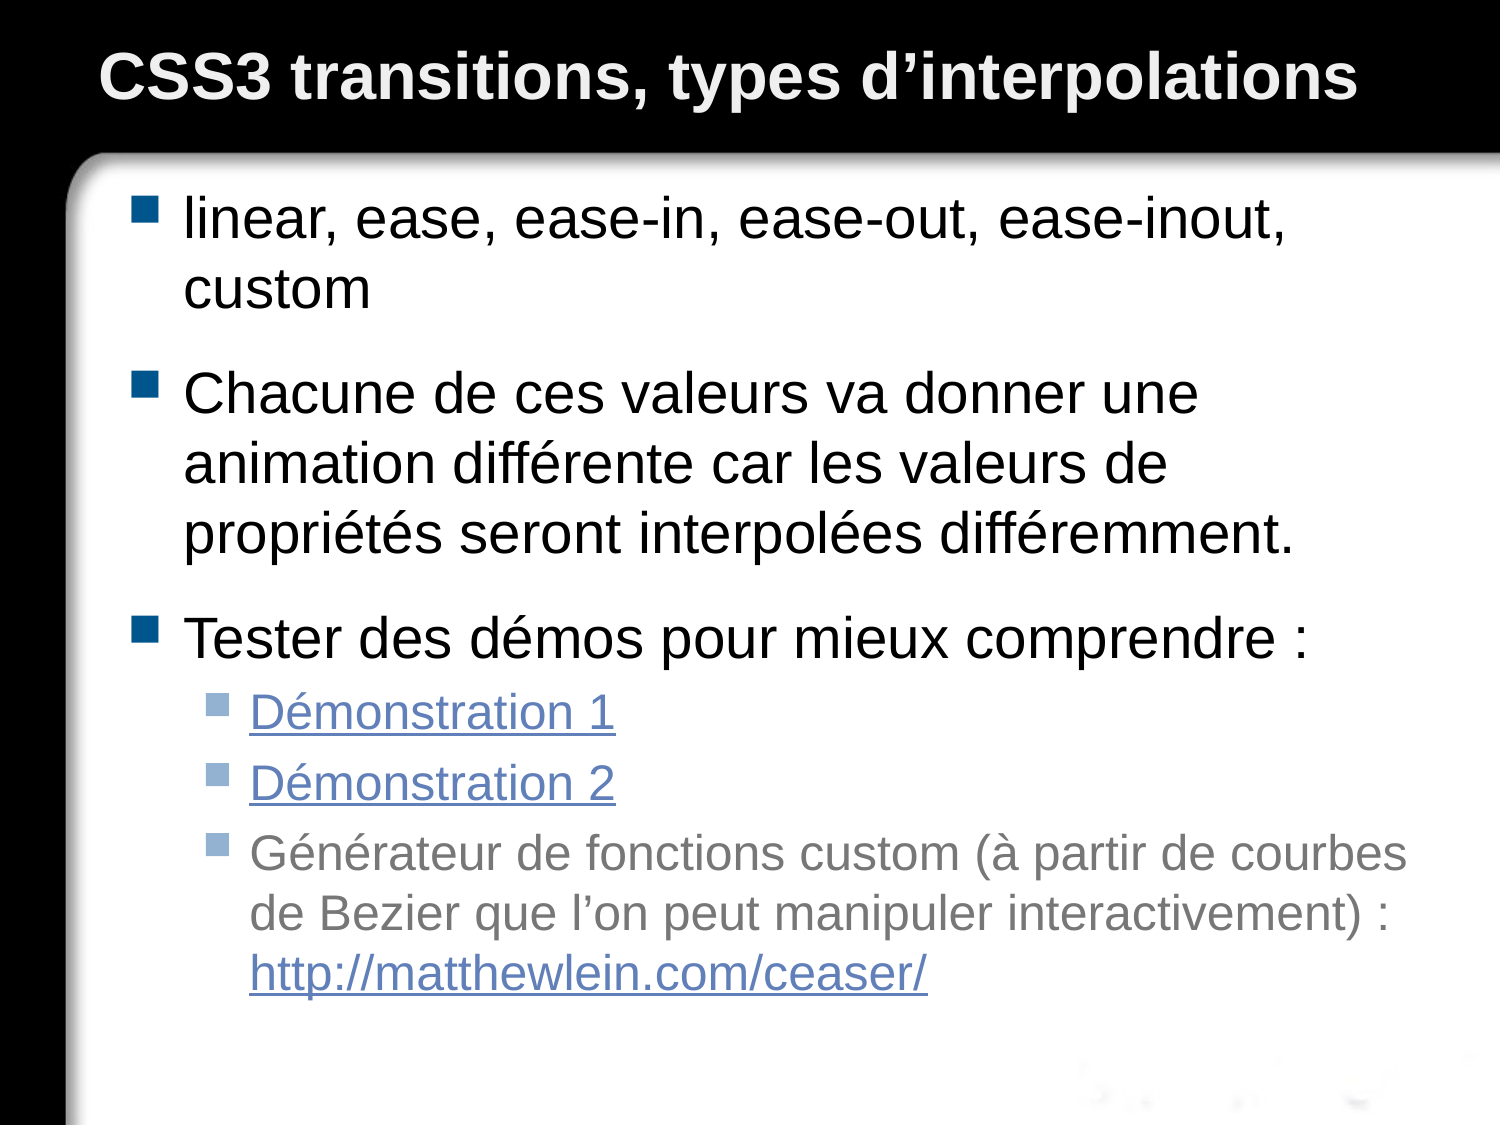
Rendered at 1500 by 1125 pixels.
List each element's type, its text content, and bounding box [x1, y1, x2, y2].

title CSS3 transitions, types d’interpolations [83, 28, 1472, 117]
picture [0, 0, 1500, 1125]
list linear, ease, ease-in, ease-out, ease-inout, custom Chacune de ces valeurs va donner une animation différente car les valeurs de propriétés seront interpolées différemment. Tester des démos pour mieux comprendre : Démonstration 1 Démonstration 2 Générateur de fonctions custom (à partir de courbes de Bezier que l’on peut manipuler interactivement) : http://matthewlein.com/ceaser/ [112, 172, 1426, 1095]
